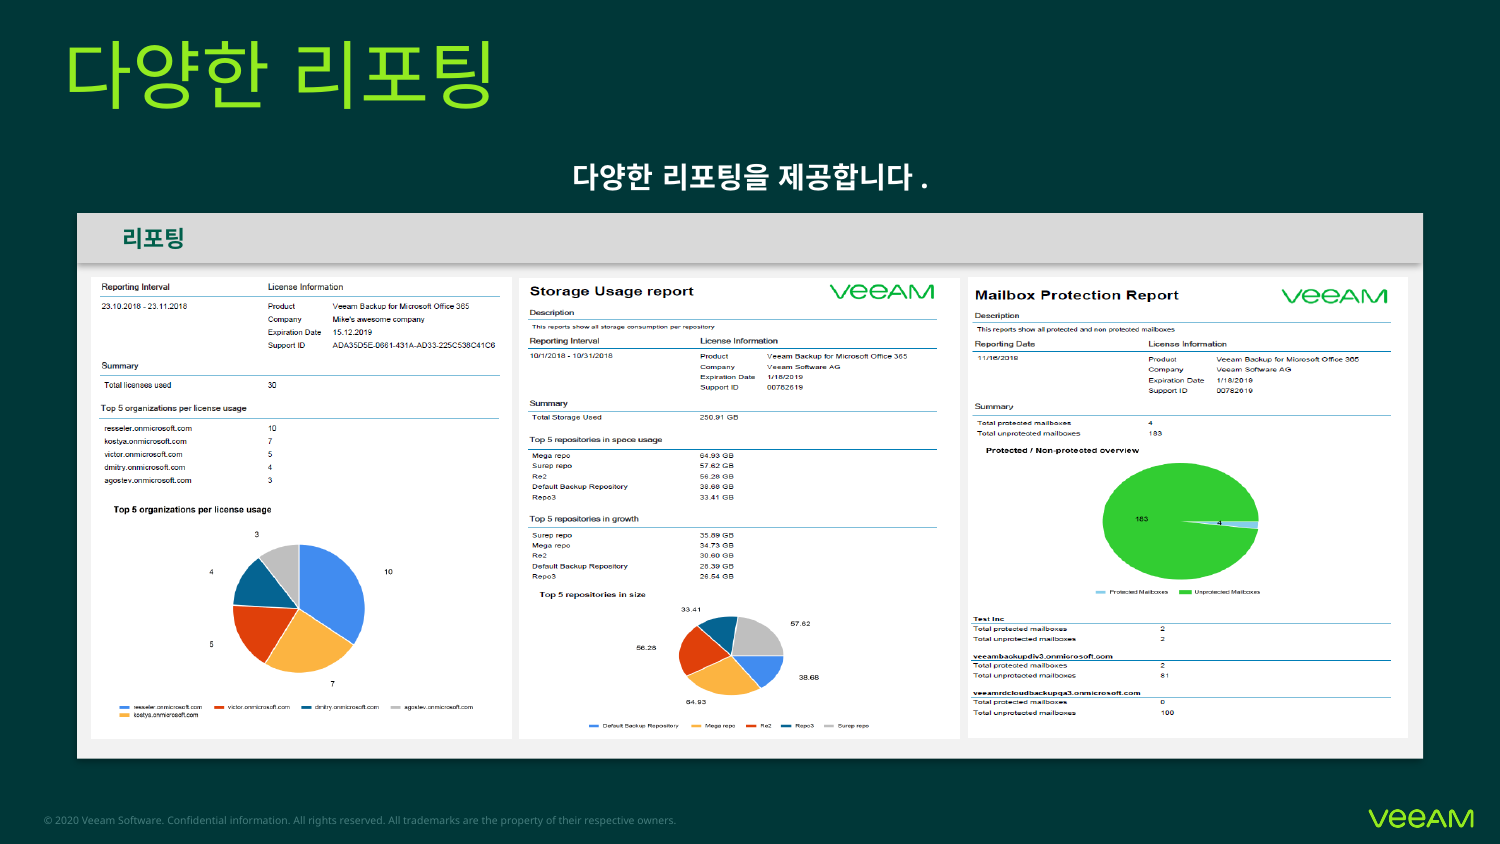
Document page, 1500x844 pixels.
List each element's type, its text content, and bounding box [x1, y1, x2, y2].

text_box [76, 212, 1424, 759]
text_box 다양한 리포팅을 제공합니다. [75, 140, 1426, 213]
title 다양한 리포팅 [63, 28, 1436, 119]
picture [1368, 809, 1474, 828]
